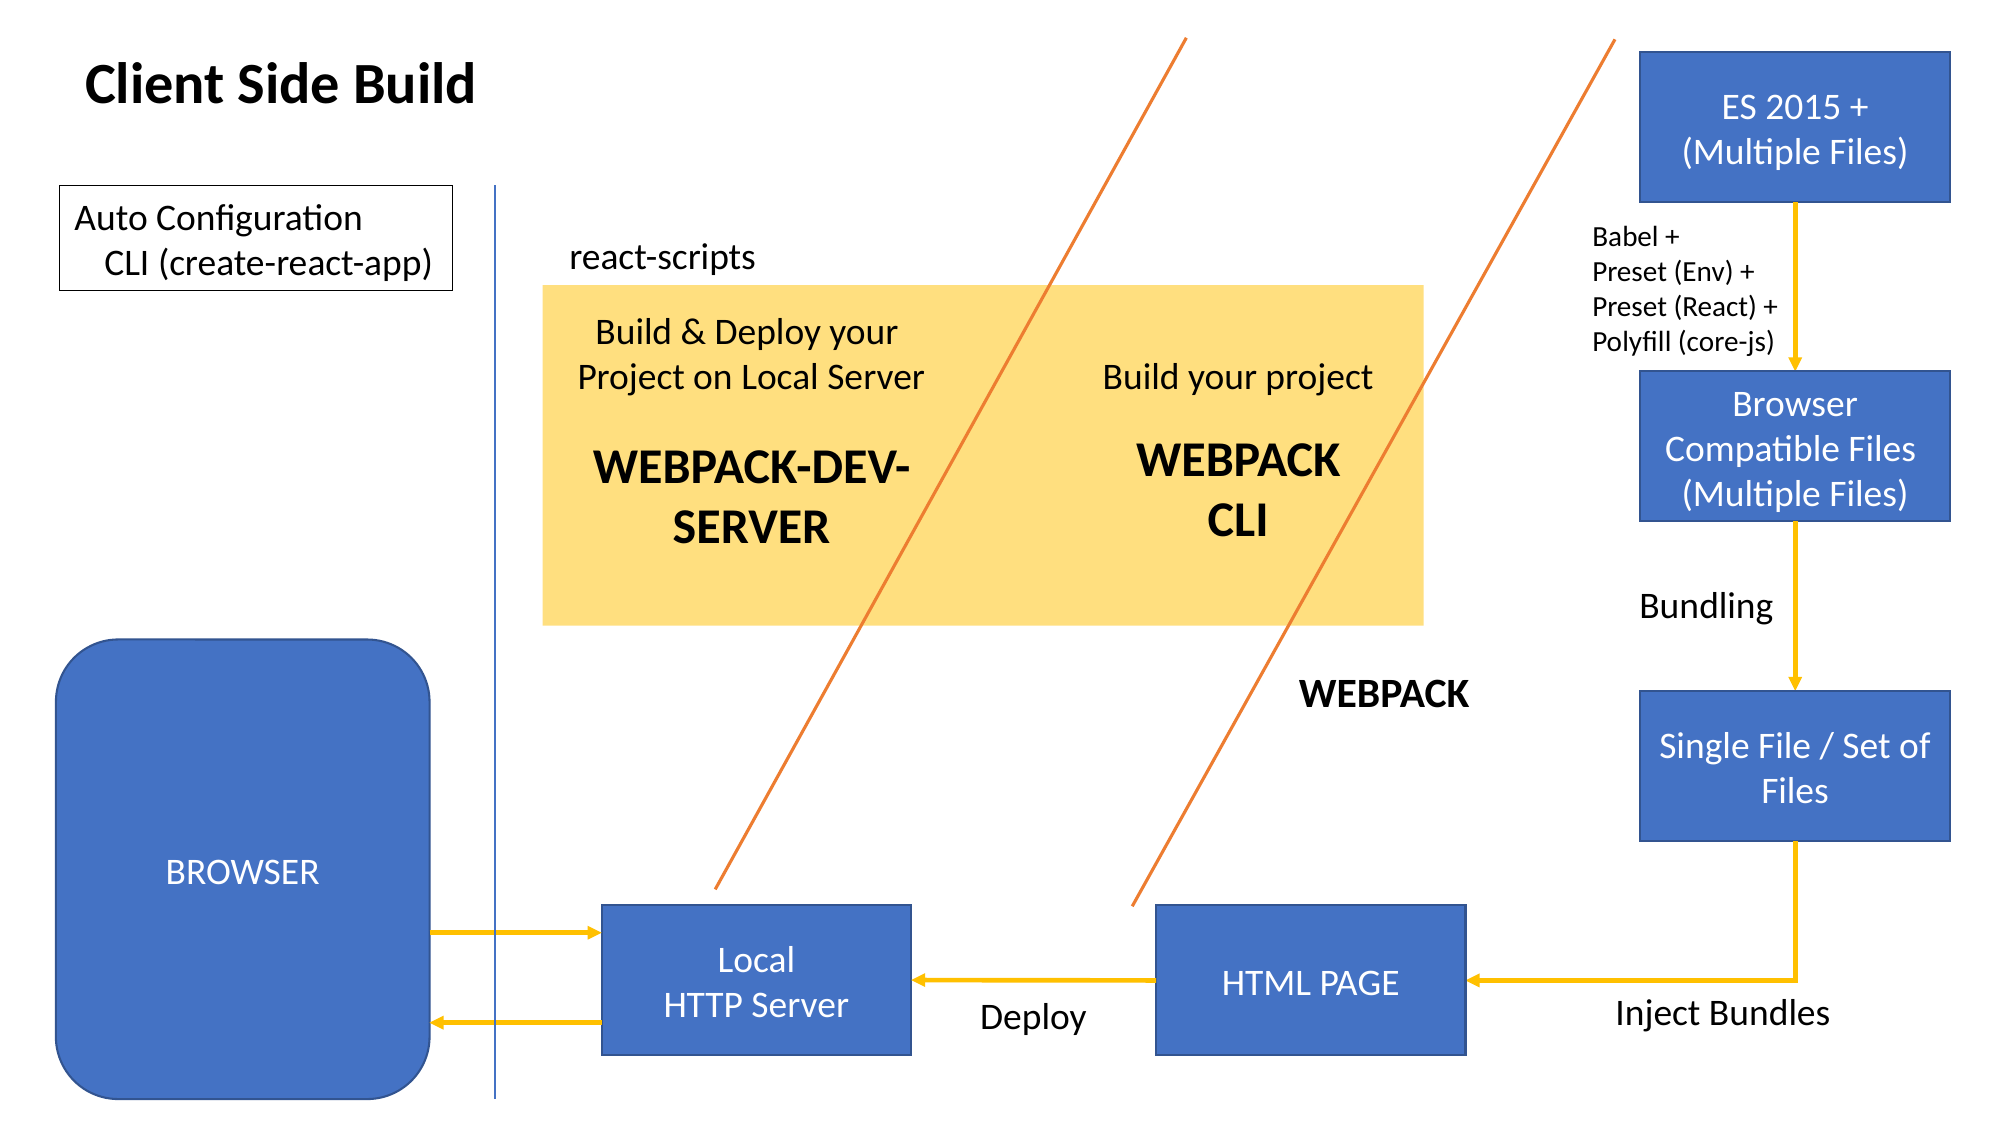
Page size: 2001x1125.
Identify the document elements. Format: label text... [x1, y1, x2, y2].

text_box Babel + Preset (Env) + Preset (React) + Polyfill (core-js) [1615, 209, 1795, 365]
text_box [1560, 745, 1701, 1076]
text_box Bundling [1624, 573, 1789, 634]
text_box Inject Bundles [1701, 980, 1846, 1040]
text_box Build & Deploy your Project on Local Server [562, 299, 715, 405]
text_box Local HTTP Server [601, 904, 912, 1056]
text_box Deploy [965, 985, 1102, 1045]
text_box WEBPACK-DEV- SERVER [578, 426, 715, 561]
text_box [715, 37, 1187, 890]
text_box HTML PAGE [1155, 907, 1467, 1056]
text_box BROWSER [54, 638, 431, 1101]
text_box react-scripts [554, 224, 715, 285]
text_box Single File / Set of Files [1639, 690, 1951, 842]
text_box Client Side Build [70, 37, 493, 123]
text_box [1132, 39, 1615, 907]
text_box Auto Configuration CLI (create-react-app) [59, 185, 453, 291]
text_box [542, 285, 715, 626]
text_box ES 2015 + (Multiple Files) [1639, 51, 1951, 203]
text_box Browser Compatible Files (Multiple Files) [1639, 370, 1951, 522]
